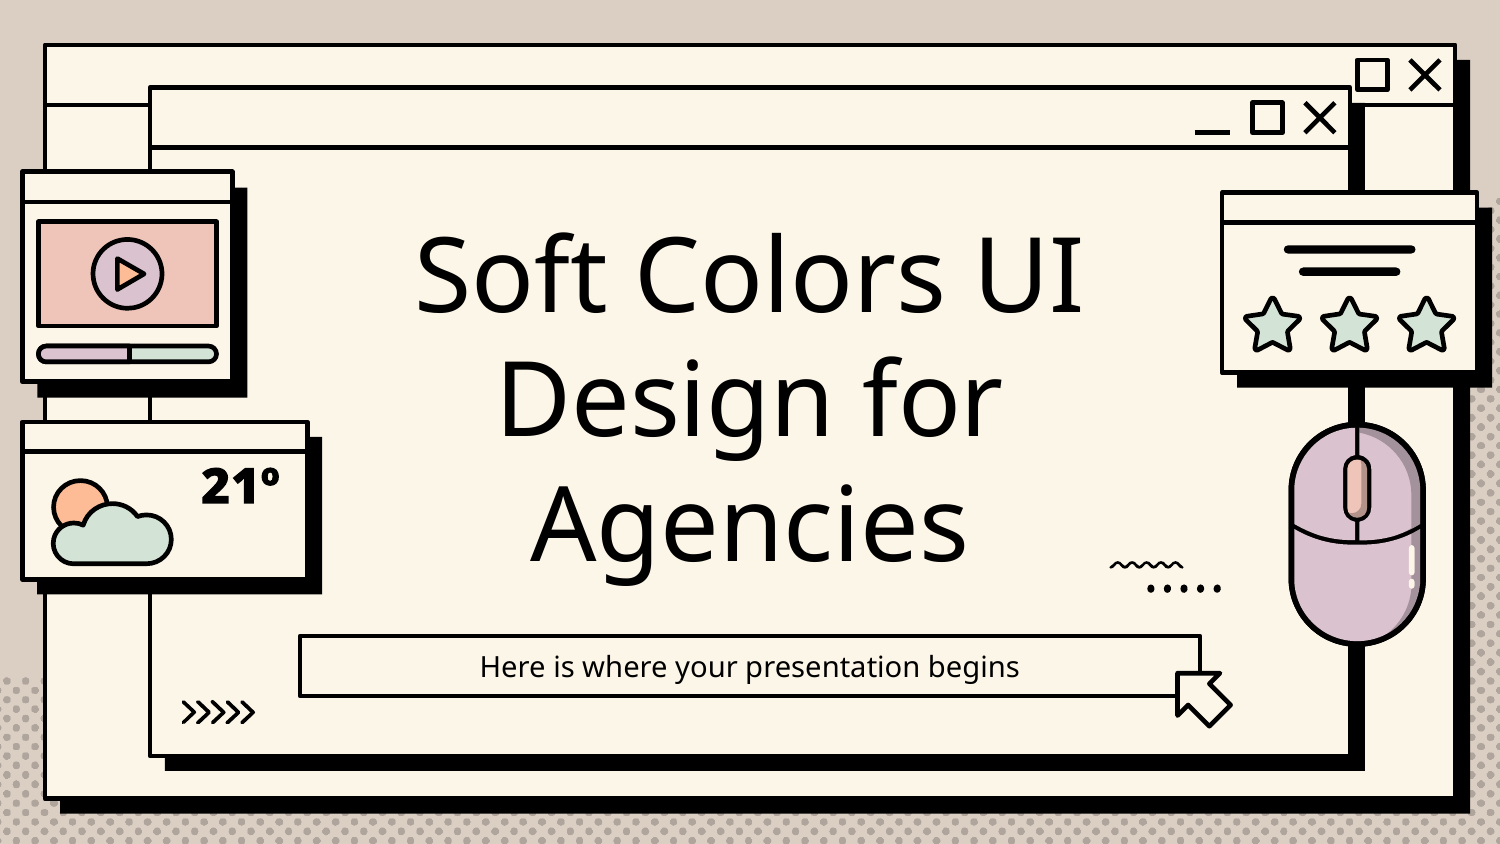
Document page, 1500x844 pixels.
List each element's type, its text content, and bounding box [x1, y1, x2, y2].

text_box [182, 700, 197, 724]
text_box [1108, 559, 1223, 595]
title Soft Colors UI Design for Agencies [300, 192, 1200, 598]
text_box [196, 700, 211, 724]
text_box [1177, 673, 1231, 727]
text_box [22, 421, 323, 595]
text_box [225, 700, 240, 724]
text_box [22, 171, 248, 398]
text_box [240, 700, 256, 724]
subtitle Here is where your presentation begins [298, 634, 1202, 698]
text_box [210, 699, 226, 724]
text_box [1221, 192, 1493, 389]
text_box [1288, 421, 1427, 648]
